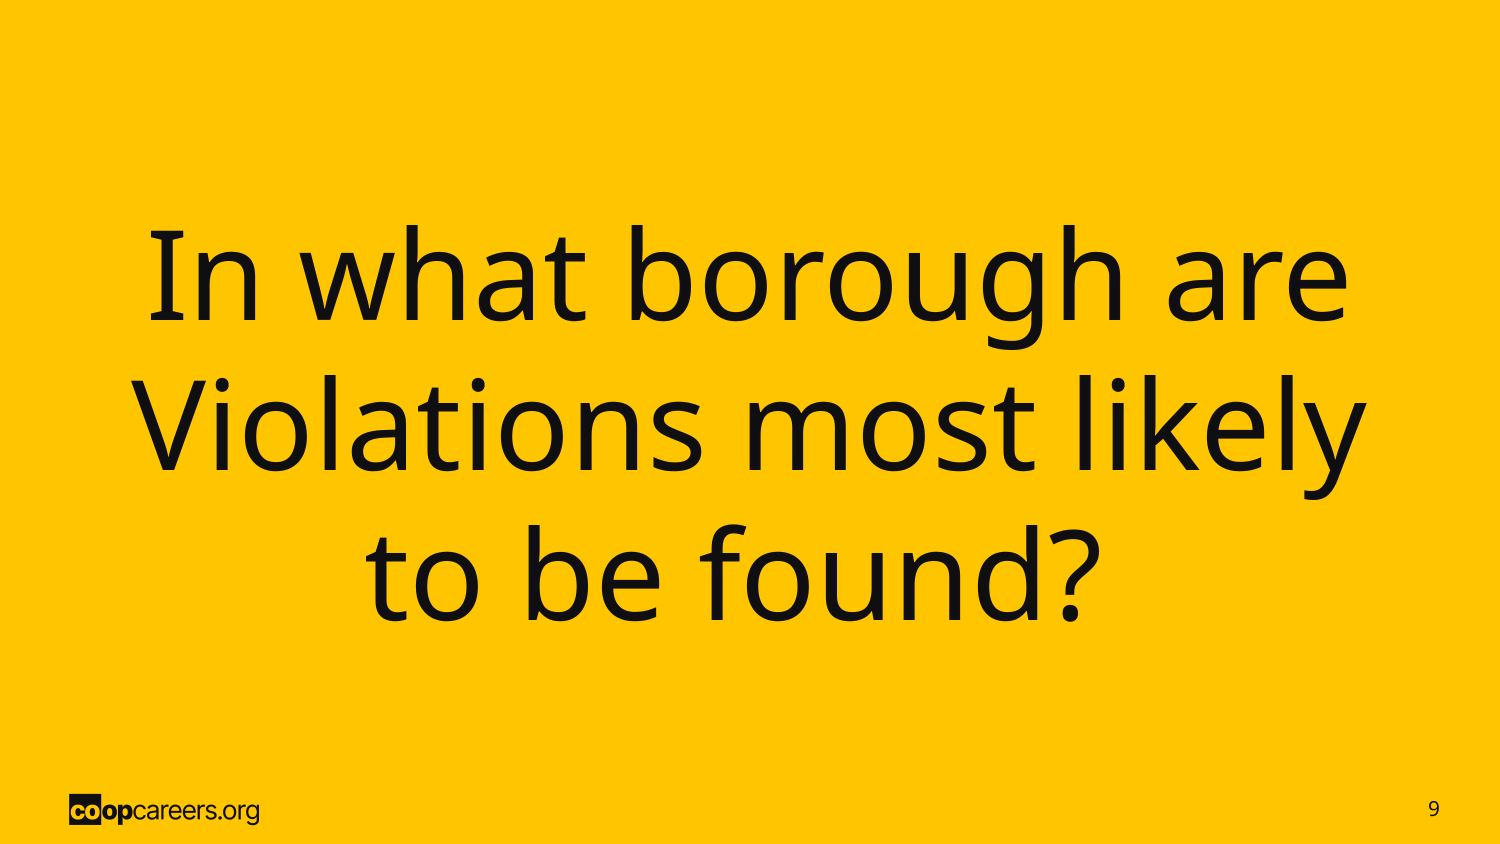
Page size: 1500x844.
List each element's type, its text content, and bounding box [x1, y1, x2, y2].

picture [51, 767, 277, 844]
title In what borough are Violations most likely to be found? [59, 195, 1441, 648]
slide_number ‹#› [1364, 777, 1455, 842]
